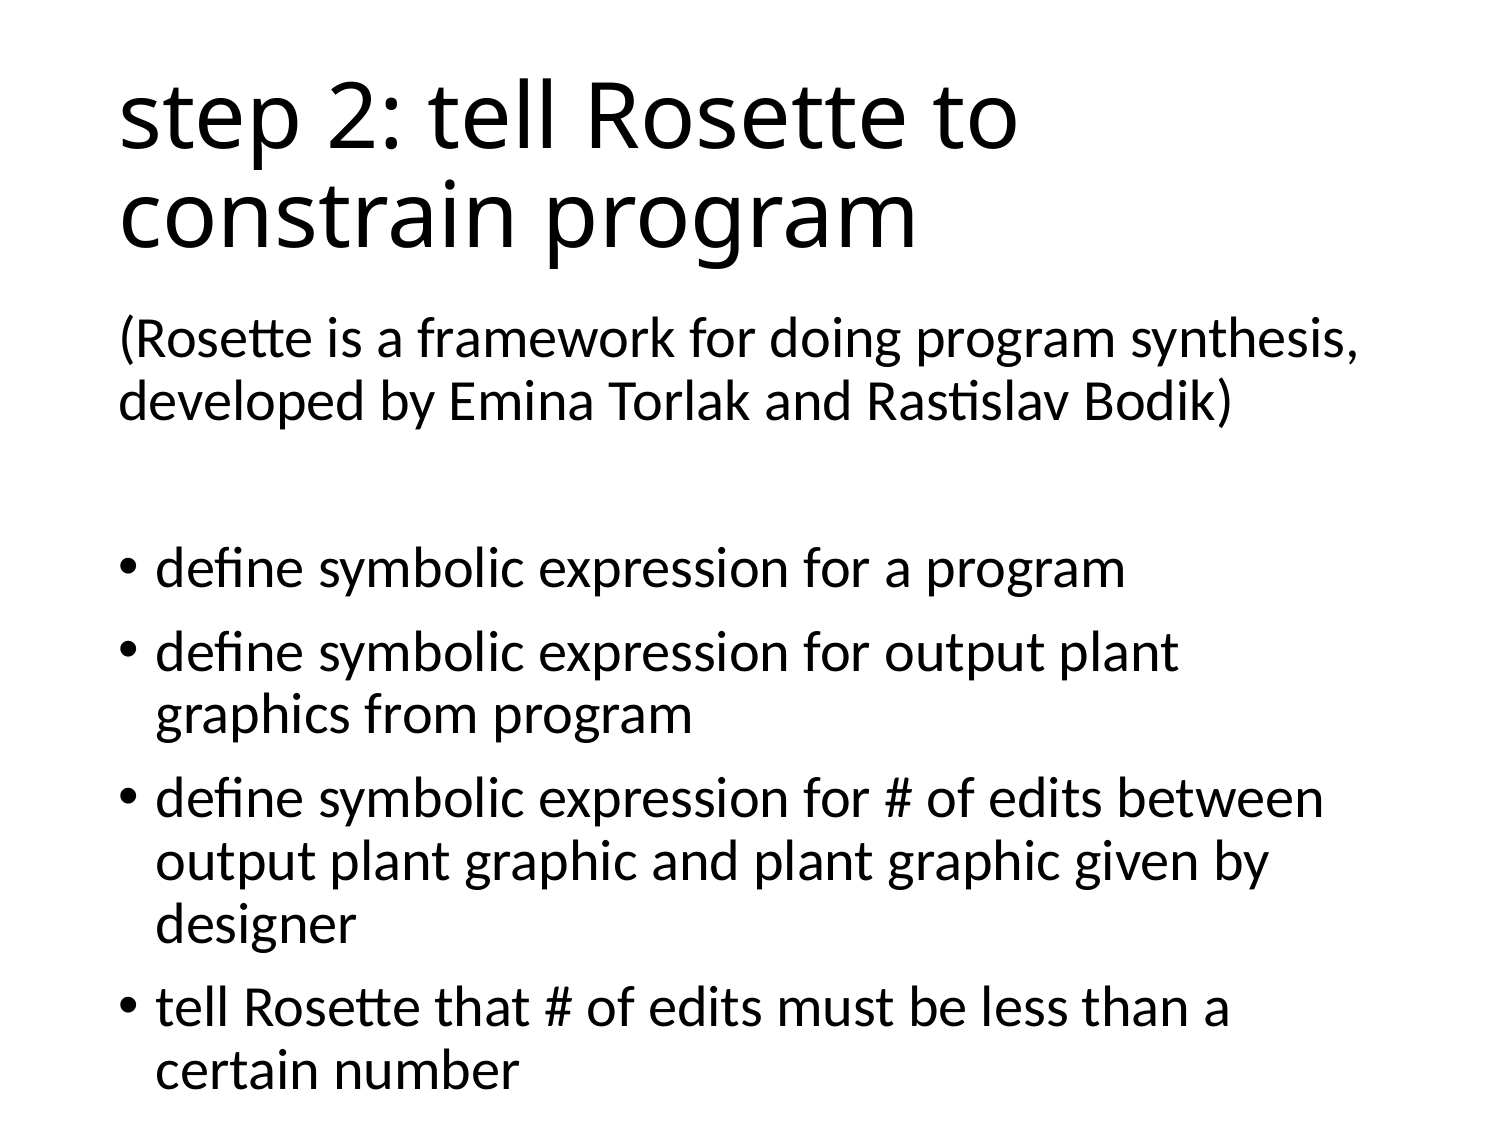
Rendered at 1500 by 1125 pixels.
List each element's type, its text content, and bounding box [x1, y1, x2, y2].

title step 2: tell Rosette to constrain program [103, 59, 1397, 278]
list (Rosette is a framework for doing program synthesis, developed by Emina Torlak and Rastislav Bodik) define symbolic expression for a program define symbolic expression for output plant graphics from program define symbolic expression for # of edits between output plant graphic and plant graphic given by designer tell Rosette that # of edits must be less than a certain number [103, 299, 1397, 1125]
